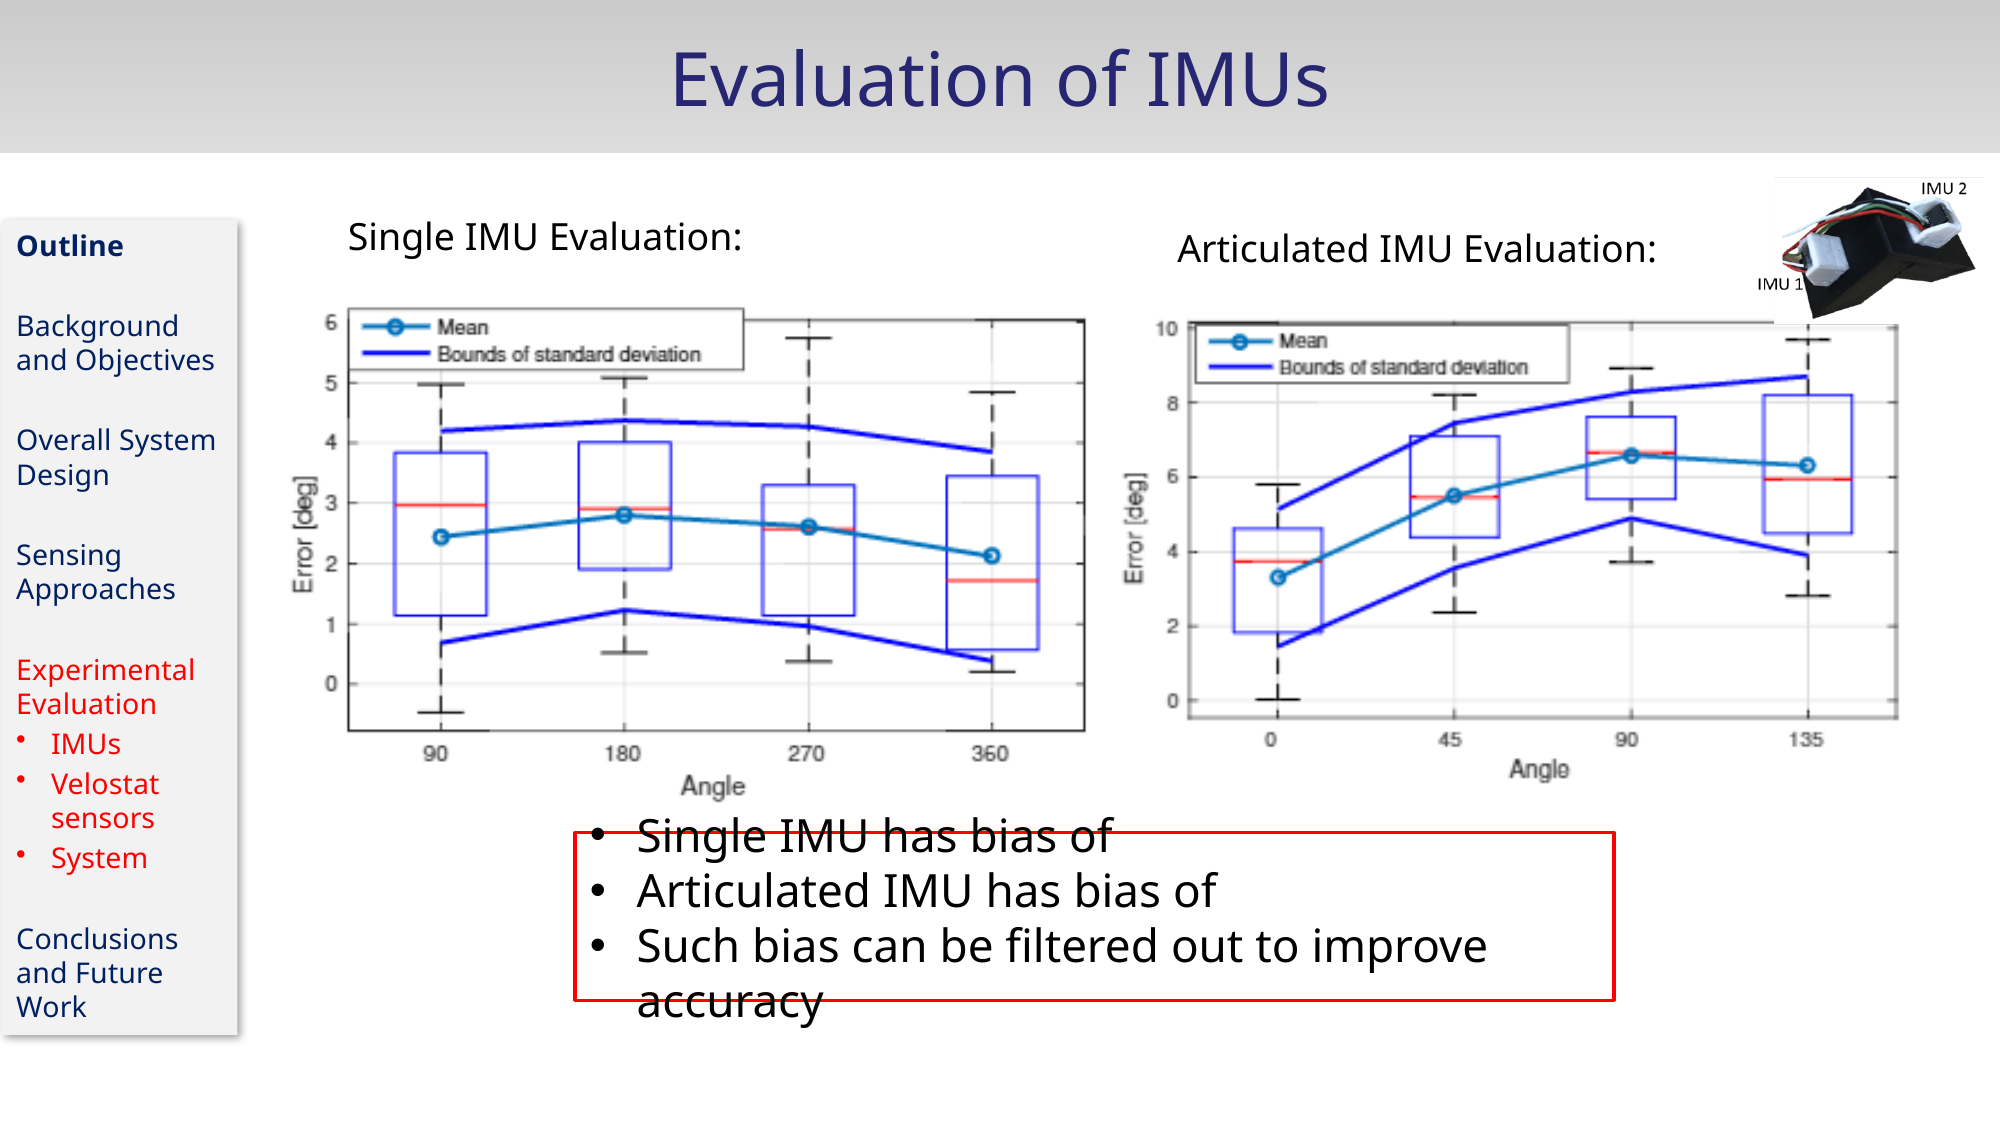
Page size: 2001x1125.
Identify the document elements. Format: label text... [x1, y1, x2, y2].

picture [287, 280, 1112, 807]
text_box Single IMU Evaluation: [333, 205, 1076, 266]
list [1745, 171, 1984, 325]
picture [1117, 281, 1909, 786]
title Evaluation of IMUs [0, 0, 2000, 153]
text_box Articulated IMU Evaluation: [1162, 217, 1739, 278]
text_box Outline Background and Objectives Overall System Design Sensing Approaches Experimental Evaluation IMUs Velostat sensors System Conclusions and Future Work [1, 219, 238, 1035]
